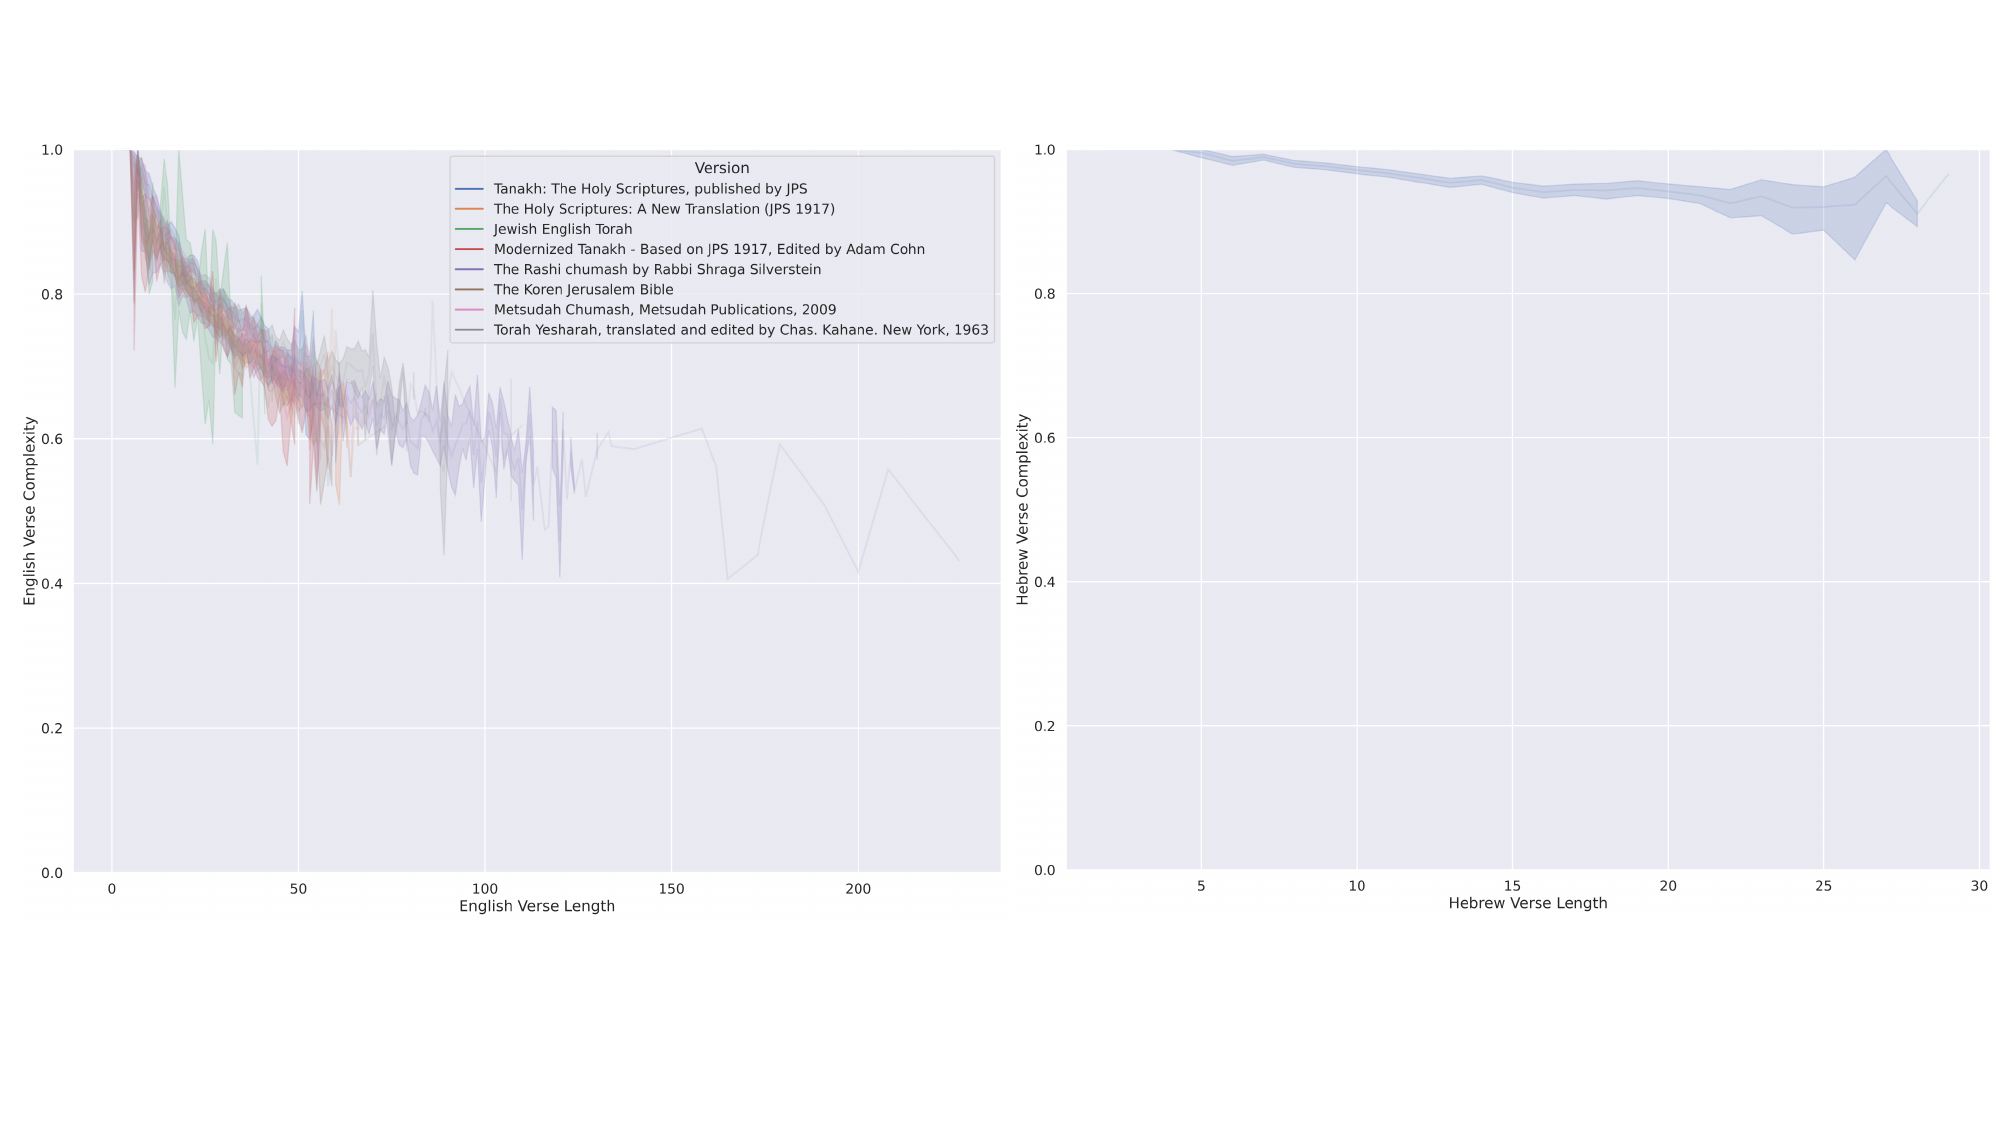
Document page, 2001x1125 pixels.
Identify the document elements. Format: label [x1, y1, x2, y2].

picture [1010, 138, 1996, 917]
picture [16, 138, 1007, 920]
